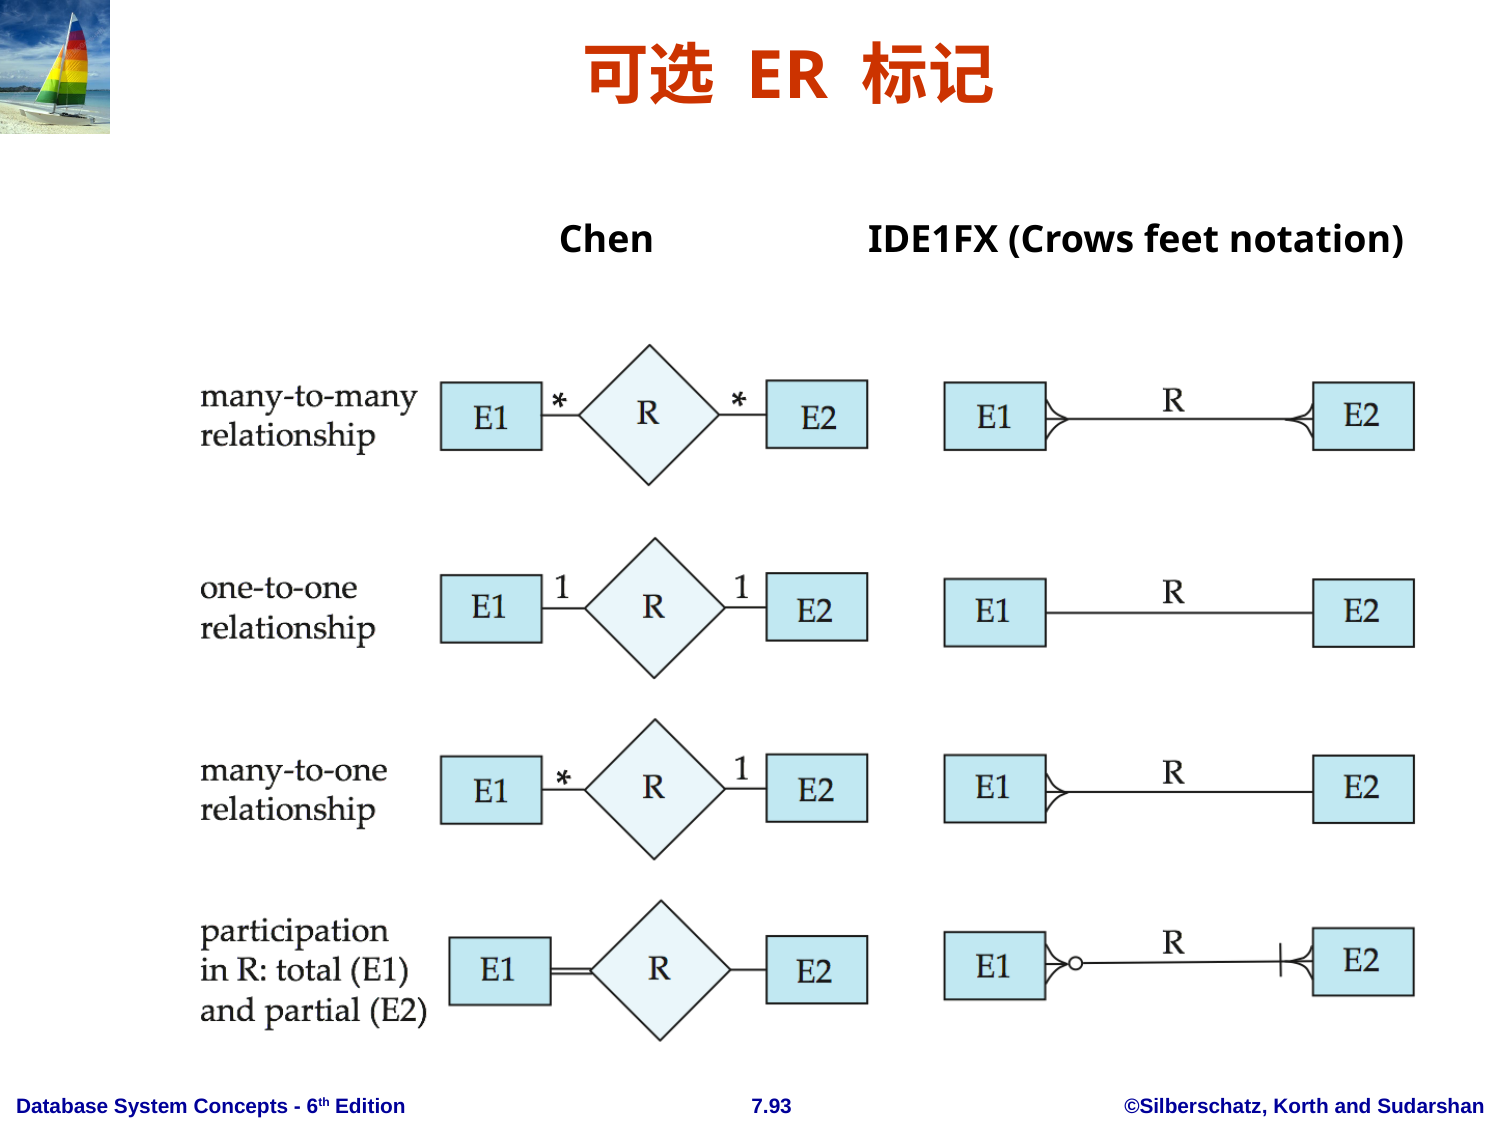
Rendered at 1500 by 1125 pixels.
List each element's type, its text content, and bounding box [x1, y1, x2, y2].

picture [200, 292, 1441, 1051]
picture [0, 0, 110, 134]
list Chen IDE1FX (Crows feet notation) [104, 207, 1456, 310]
title 可选 ER 标记 [126, 19, 1451, 120]
